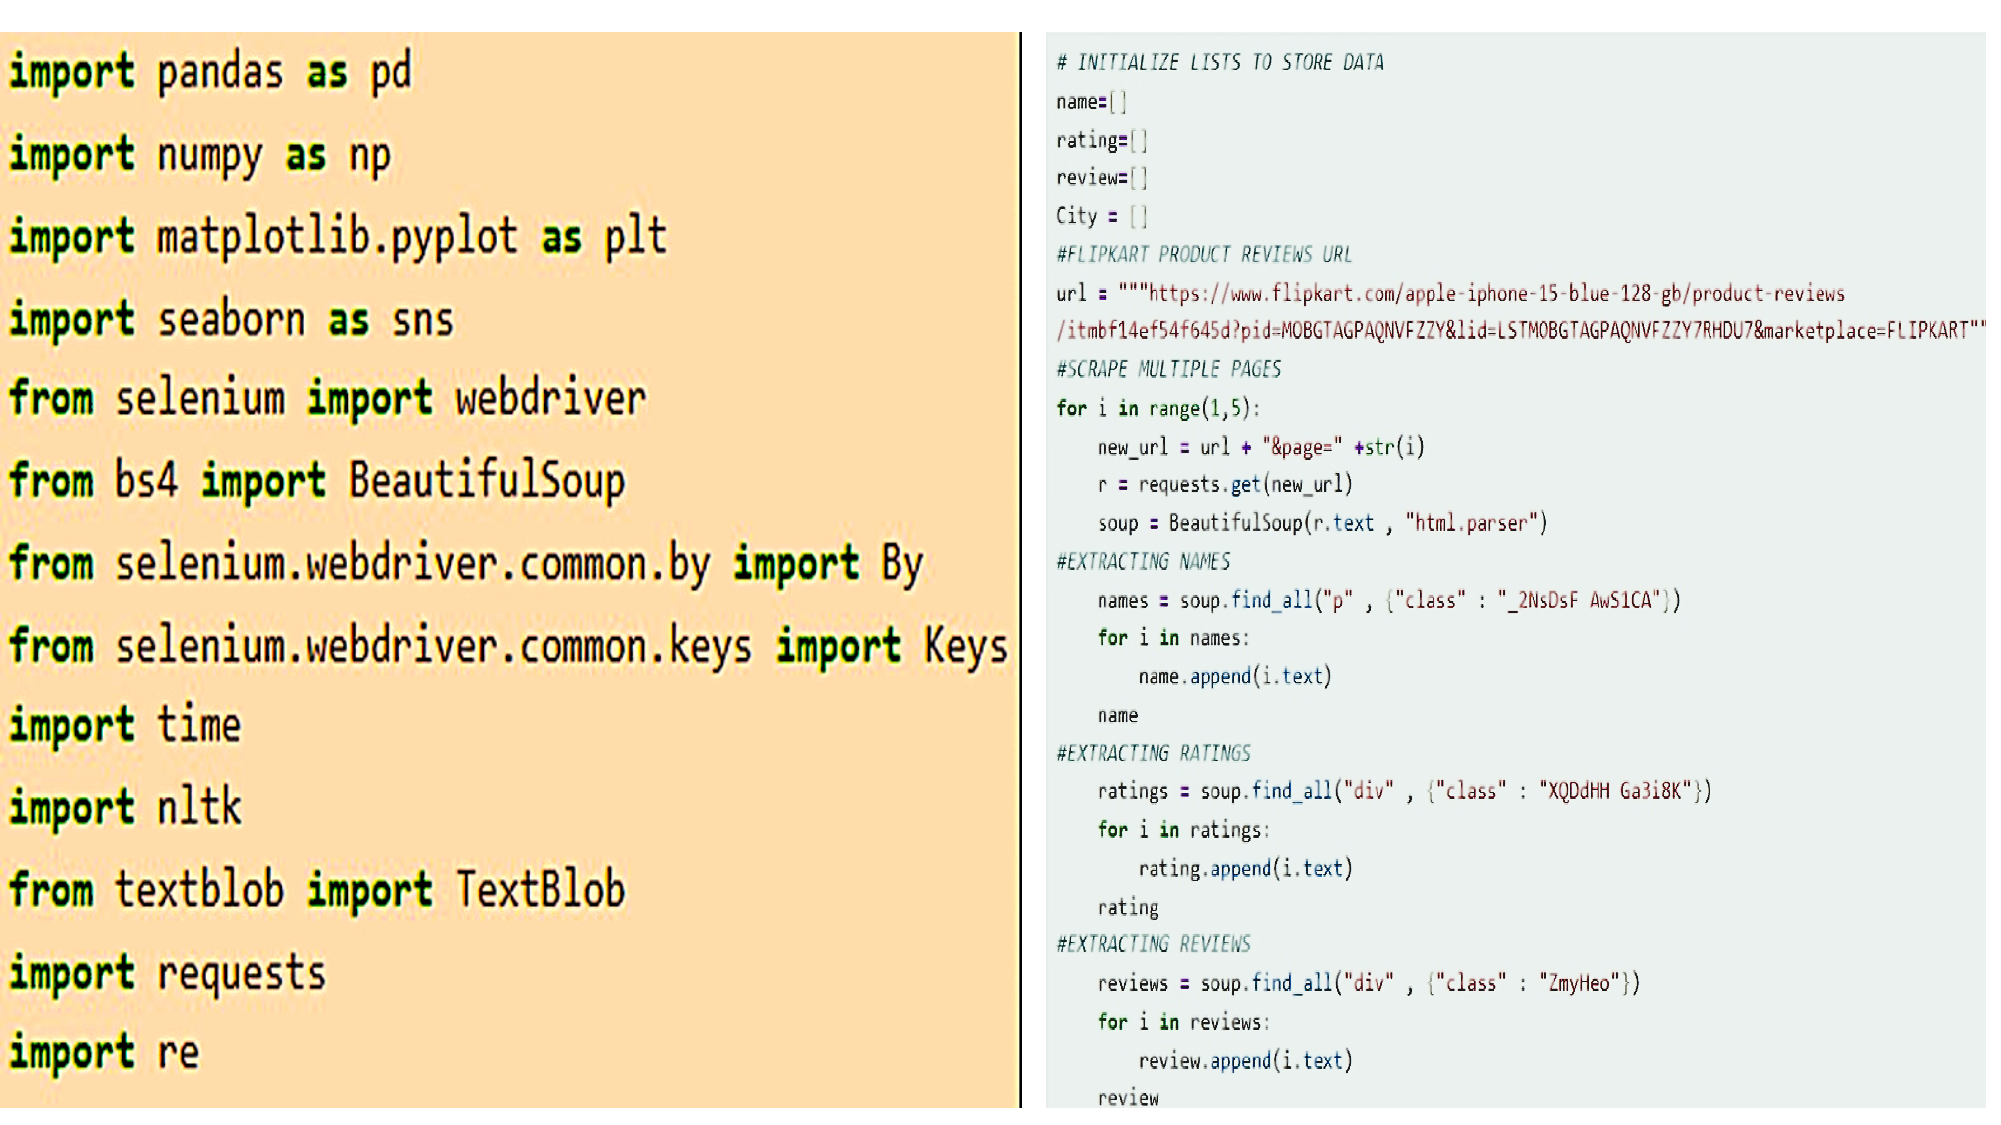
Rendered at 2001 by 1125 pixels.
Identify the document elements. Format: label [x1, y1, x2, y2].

picture [1046, 32, 1986, 1109]
list [0, 32, 1022, 1109]
